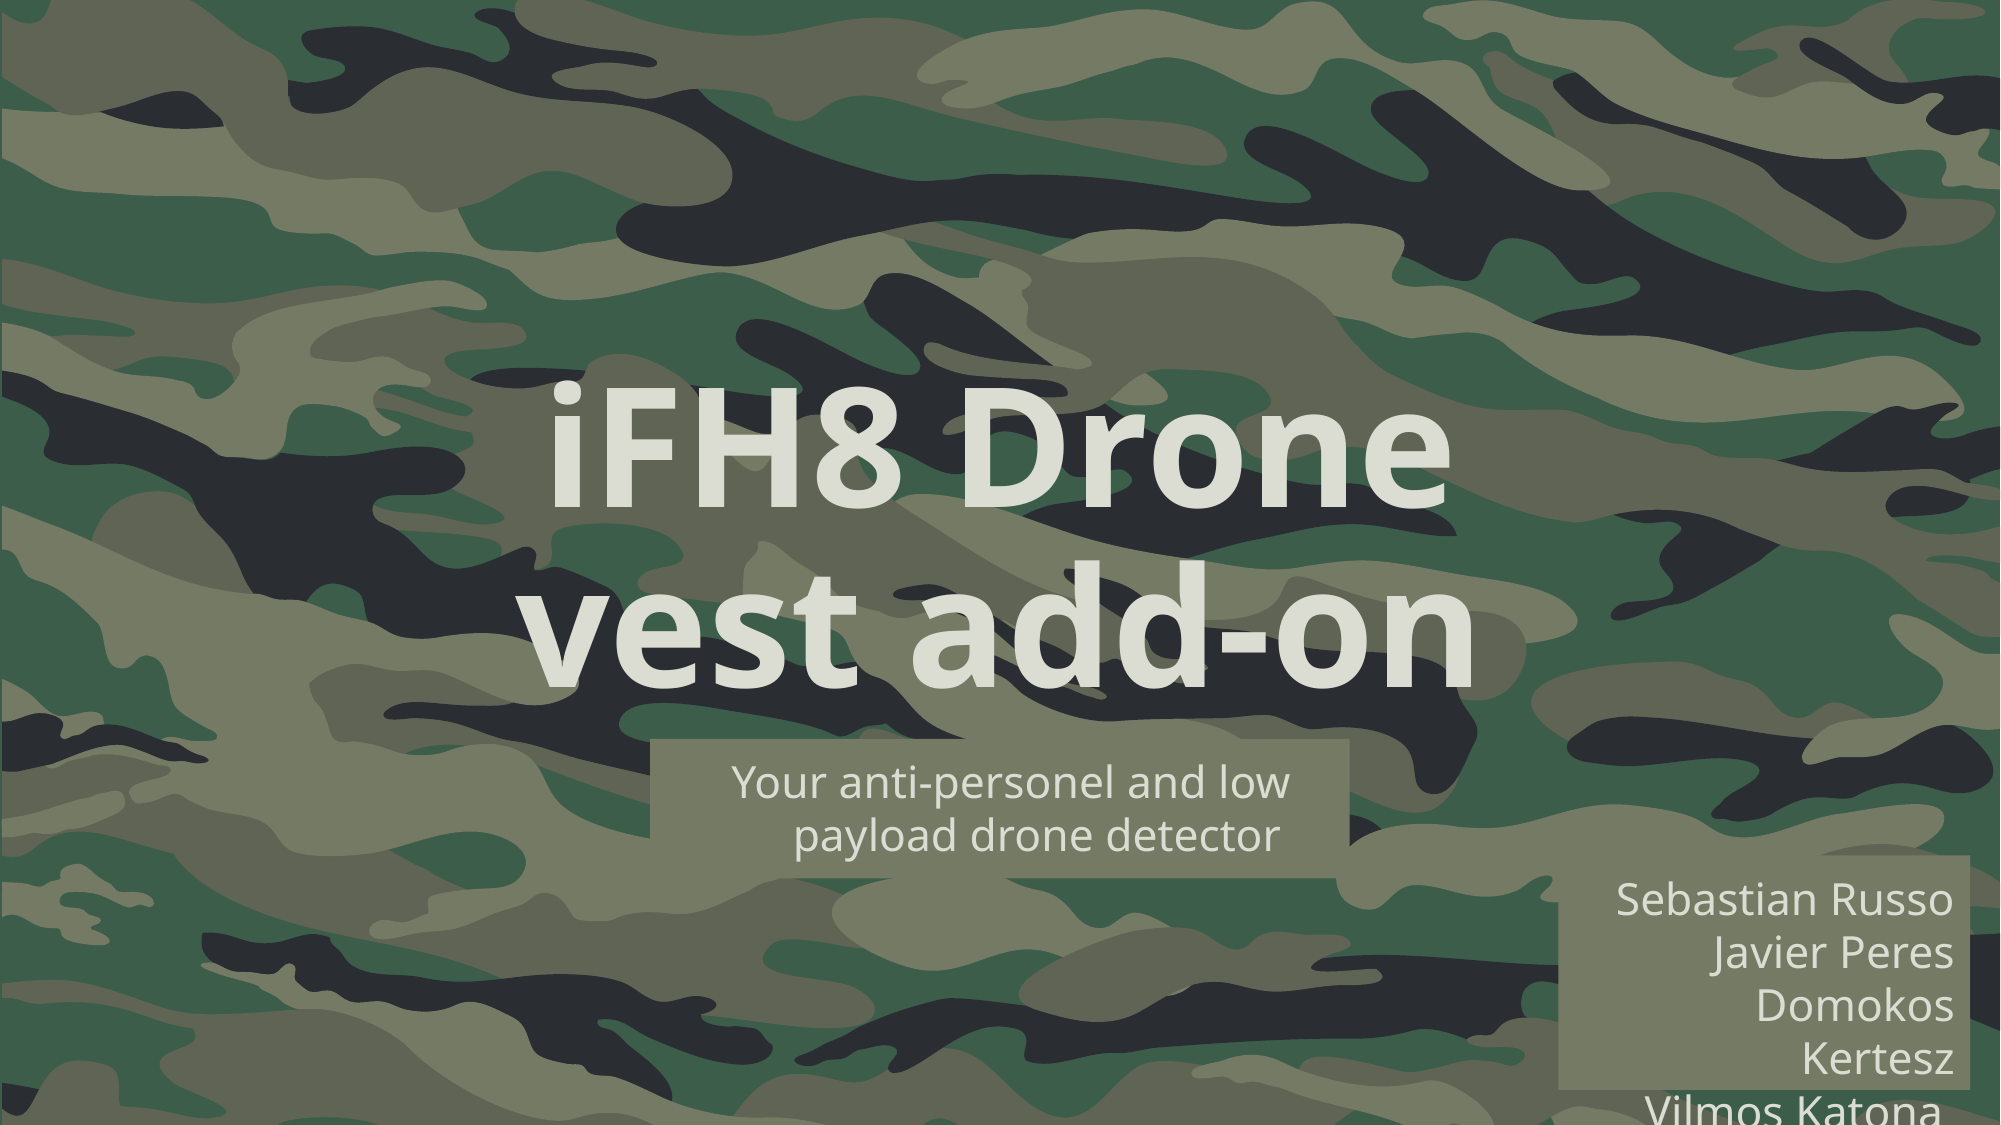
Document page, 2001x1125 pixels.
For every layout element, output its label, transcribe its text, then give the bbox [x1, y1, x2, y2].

subtitle Your anti-personel and low payload drone detector [650, 738, 1350, 879]
title iFH8 Drone vest add-on [404, 339, 1596, 739]
text_box Sebastian Russo Javier Peres Domokos Kertesz Vilmos Katona [1558, 855, 1971, 1090]
